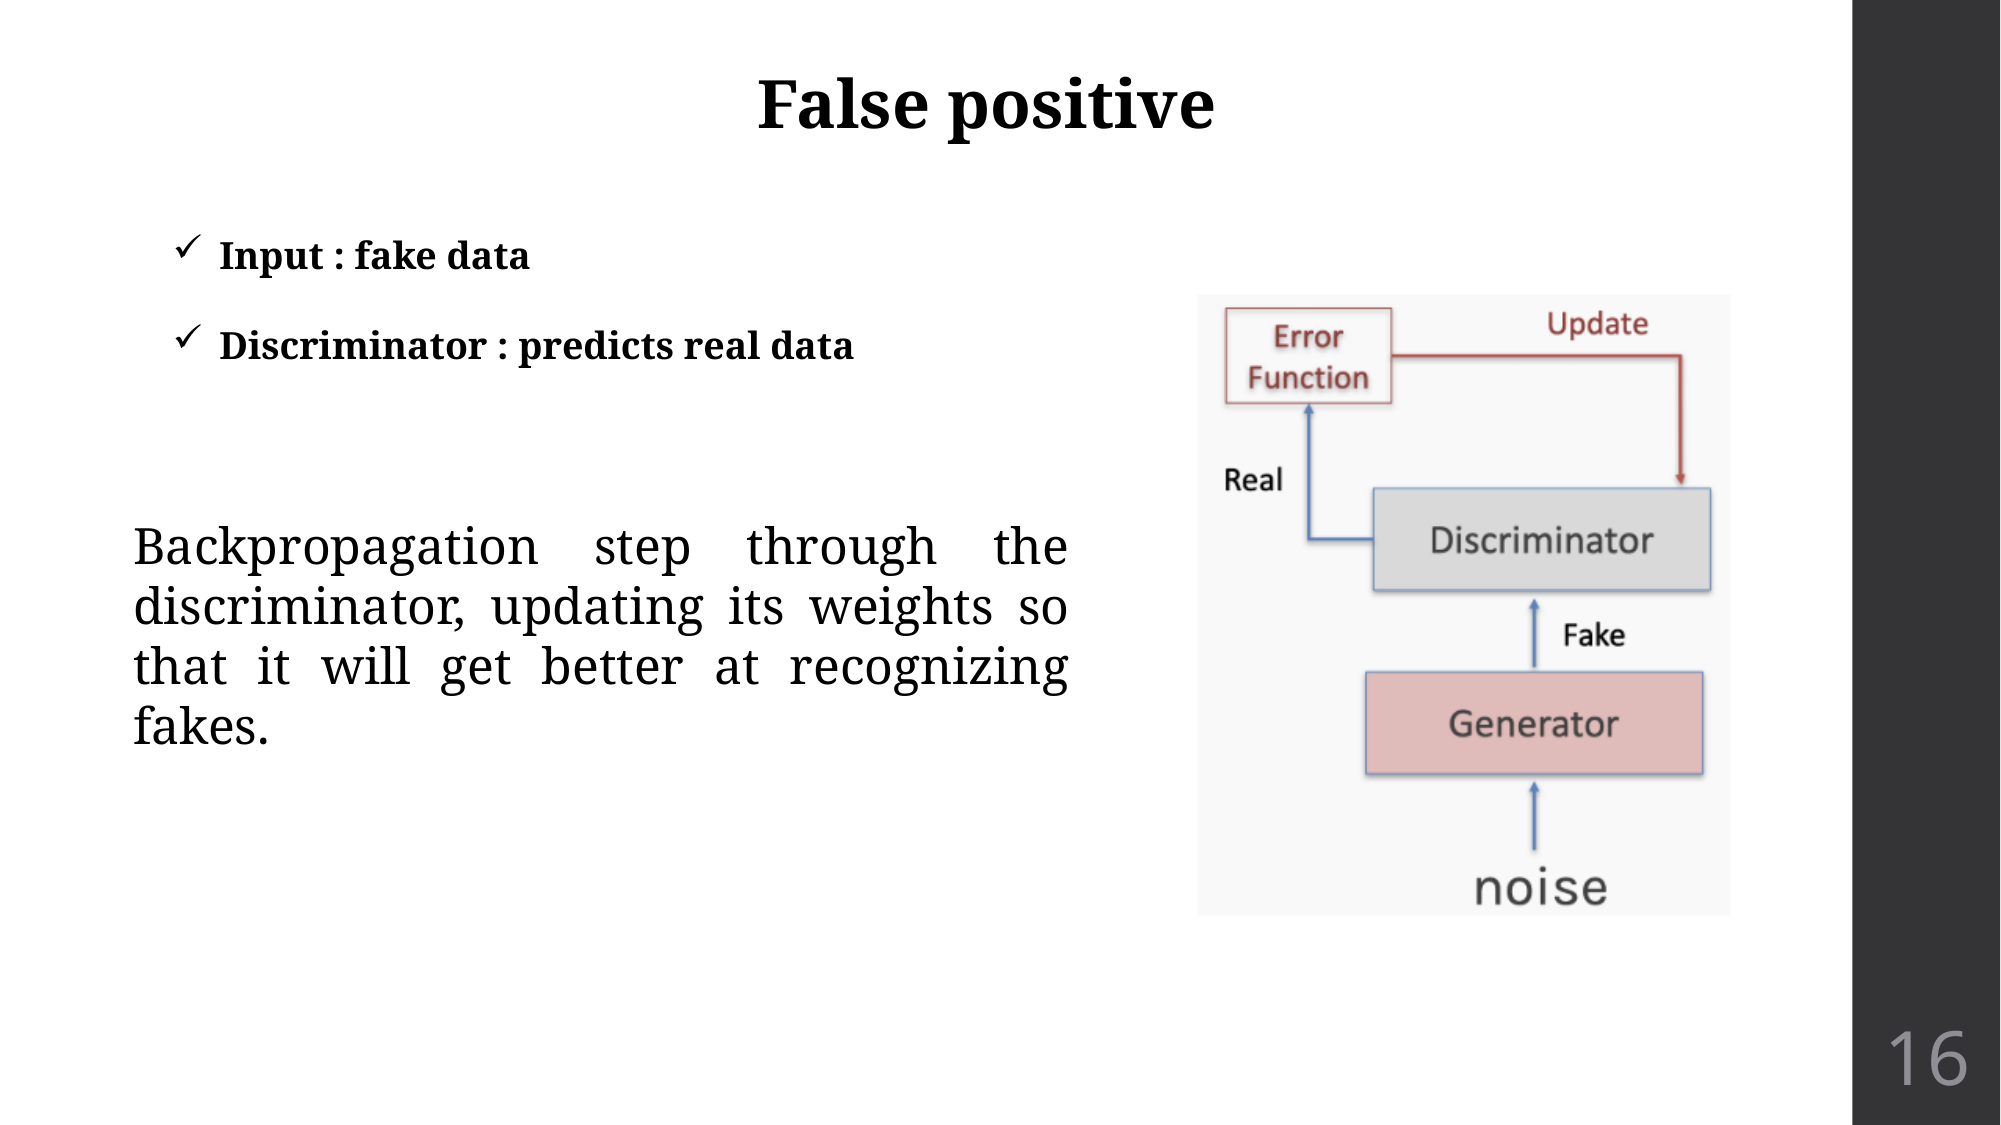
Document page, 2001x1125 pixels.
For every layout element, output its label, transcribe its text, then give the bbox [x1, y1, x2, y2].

picture [1165, 278, 1768, 934]
text_box False positive [596, 54, 1379, 150]
text_box Input : fake data Discriminator : predicts real data [157, 224, 910, 420]
slide_number 16 [1852, 1012, 2000, 1110]
text_box Backpropagation step through the discriminator, updating its weights so that it will get better at recognizing fakes. [118, 507, 1085, 762]
